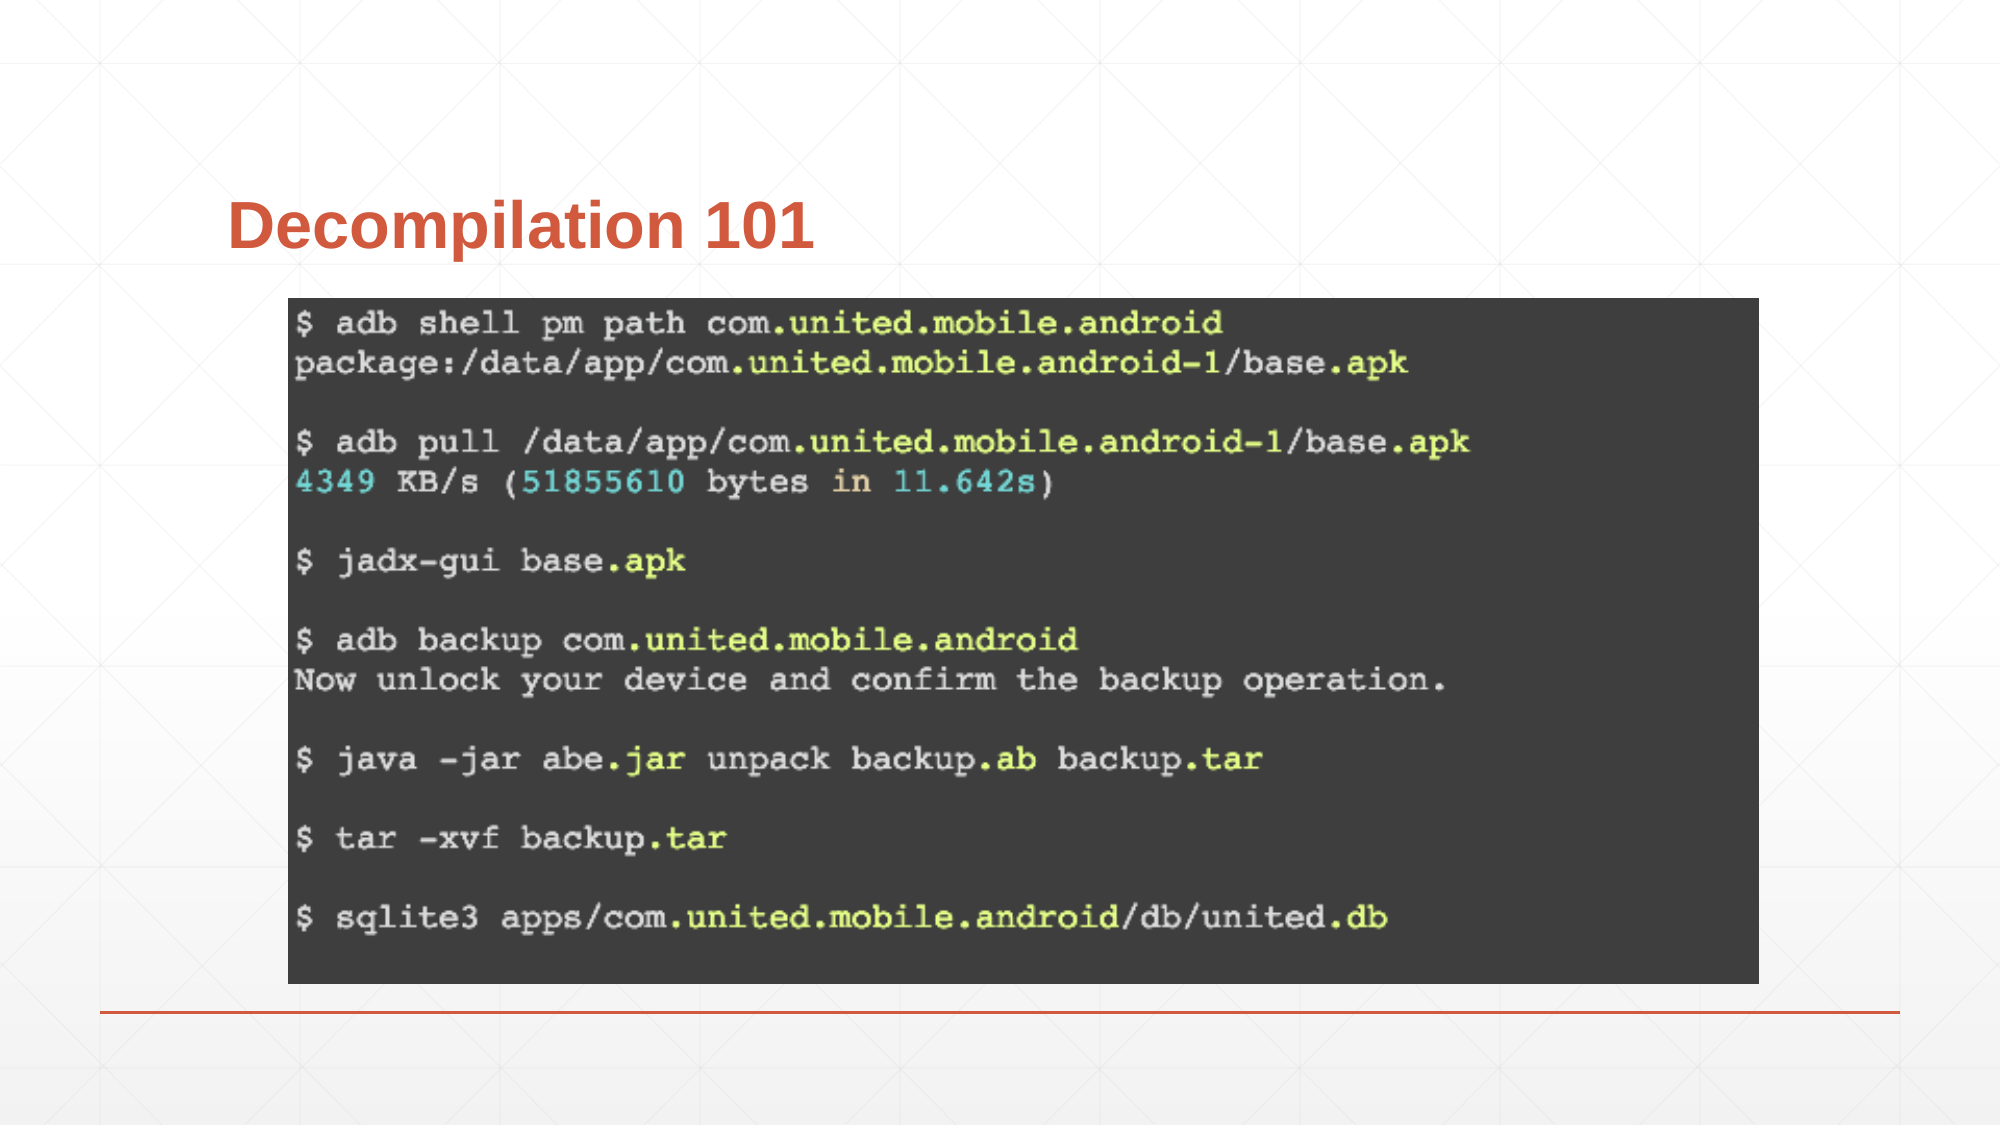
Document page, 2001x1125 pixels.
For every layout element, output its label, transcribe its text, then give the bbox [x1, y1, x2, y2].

picture [288, 298, 1759, 984]
title Decompilation 101 [212, 82, 1788, 271]
